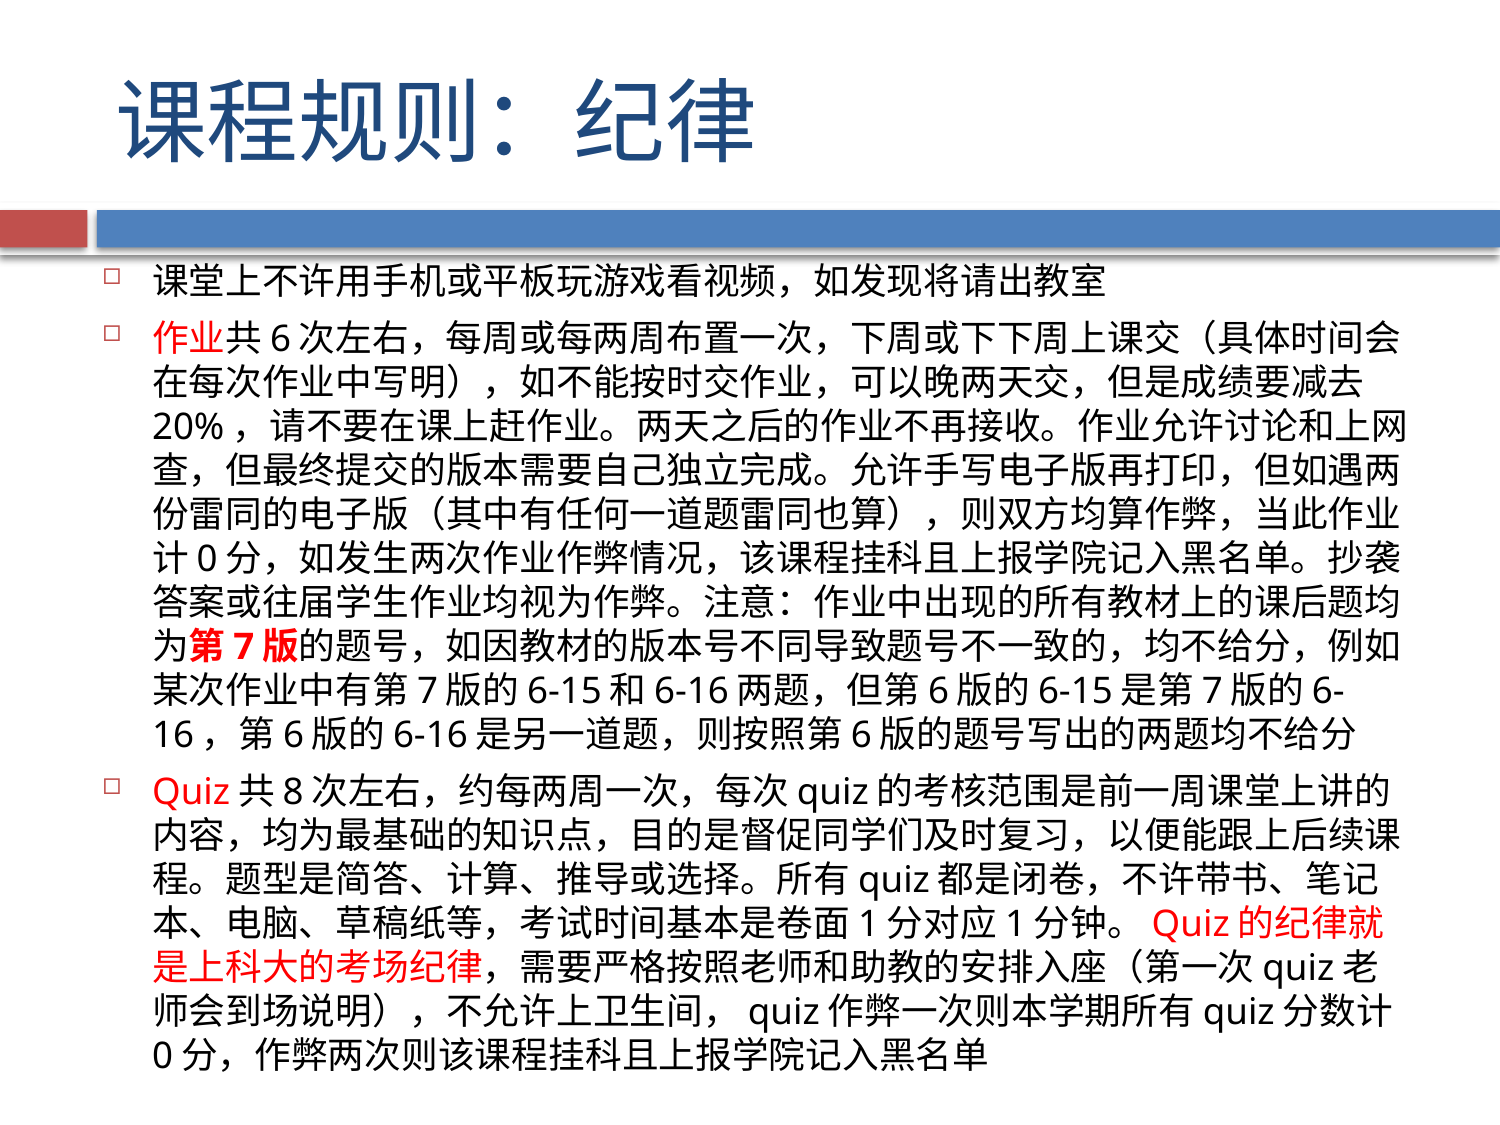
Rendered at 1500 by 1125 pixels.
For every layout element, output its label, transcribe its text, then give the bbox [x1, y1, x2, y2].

list 课堂上不许用手机或平板玩游戏看视频，如发现将请出教室 作业共6次左右，每周或每两周布置一次，下周或下下周上课交（具体时间会在每次作业中写明），如不能按时交作业，可以晚两天交，但是成绩要减去20%，请不要在课上赶作业。两天之后的作业不再接收。作业允许讨论和上网查，但最终提交的版本需要自己独立完成。允许手写电子版再打印，但如遇两份雷同的电子版（其中有任何一道题雷同也算），则双方均算作弊，当此作业计0分，如发生两次作业作弊情况，该课程挂科且上报学院记入黑名单。抄袭答案或往届学生作业均视为作弊。注意：作业中出现的所有教材上的课后题均为第7版的题号，如因教材的版本号不同导致题号不一致的，均不给分，例如某次作业中有第7版的6-15和6-16两题，但第6版的6-15是第7版的6-16，第6版的6-16是另一道题，则按照第6版的题号写出的两题均不给分 Quiz共8次左右，约每两周一次，每次quiz的考核范围是前一周课堂上讲的内容，均为最基础的知识点，目的是督促同学们及时复习，以便能跟上后续课程。题型是简答、计算、推导或选择。所有quiz都是闭卷，不许带书、笔记本、电脑、草稿纸等，考试时间基本是卷面1分对应1分钟。Quiz的纪律就是上科大的考场纪律，需要严格按照老师和助教的安排入座（第一次quiz老师会到场说明），不允许上卫生间，quiz作弊一次则本学期所有quiz分数计0分，作弊两次则该课程挂科且上报学院记入黑名单 [87, 249, 1425, 1113]
title 课程规则：纪律 [100, 37, 1438, 200]
